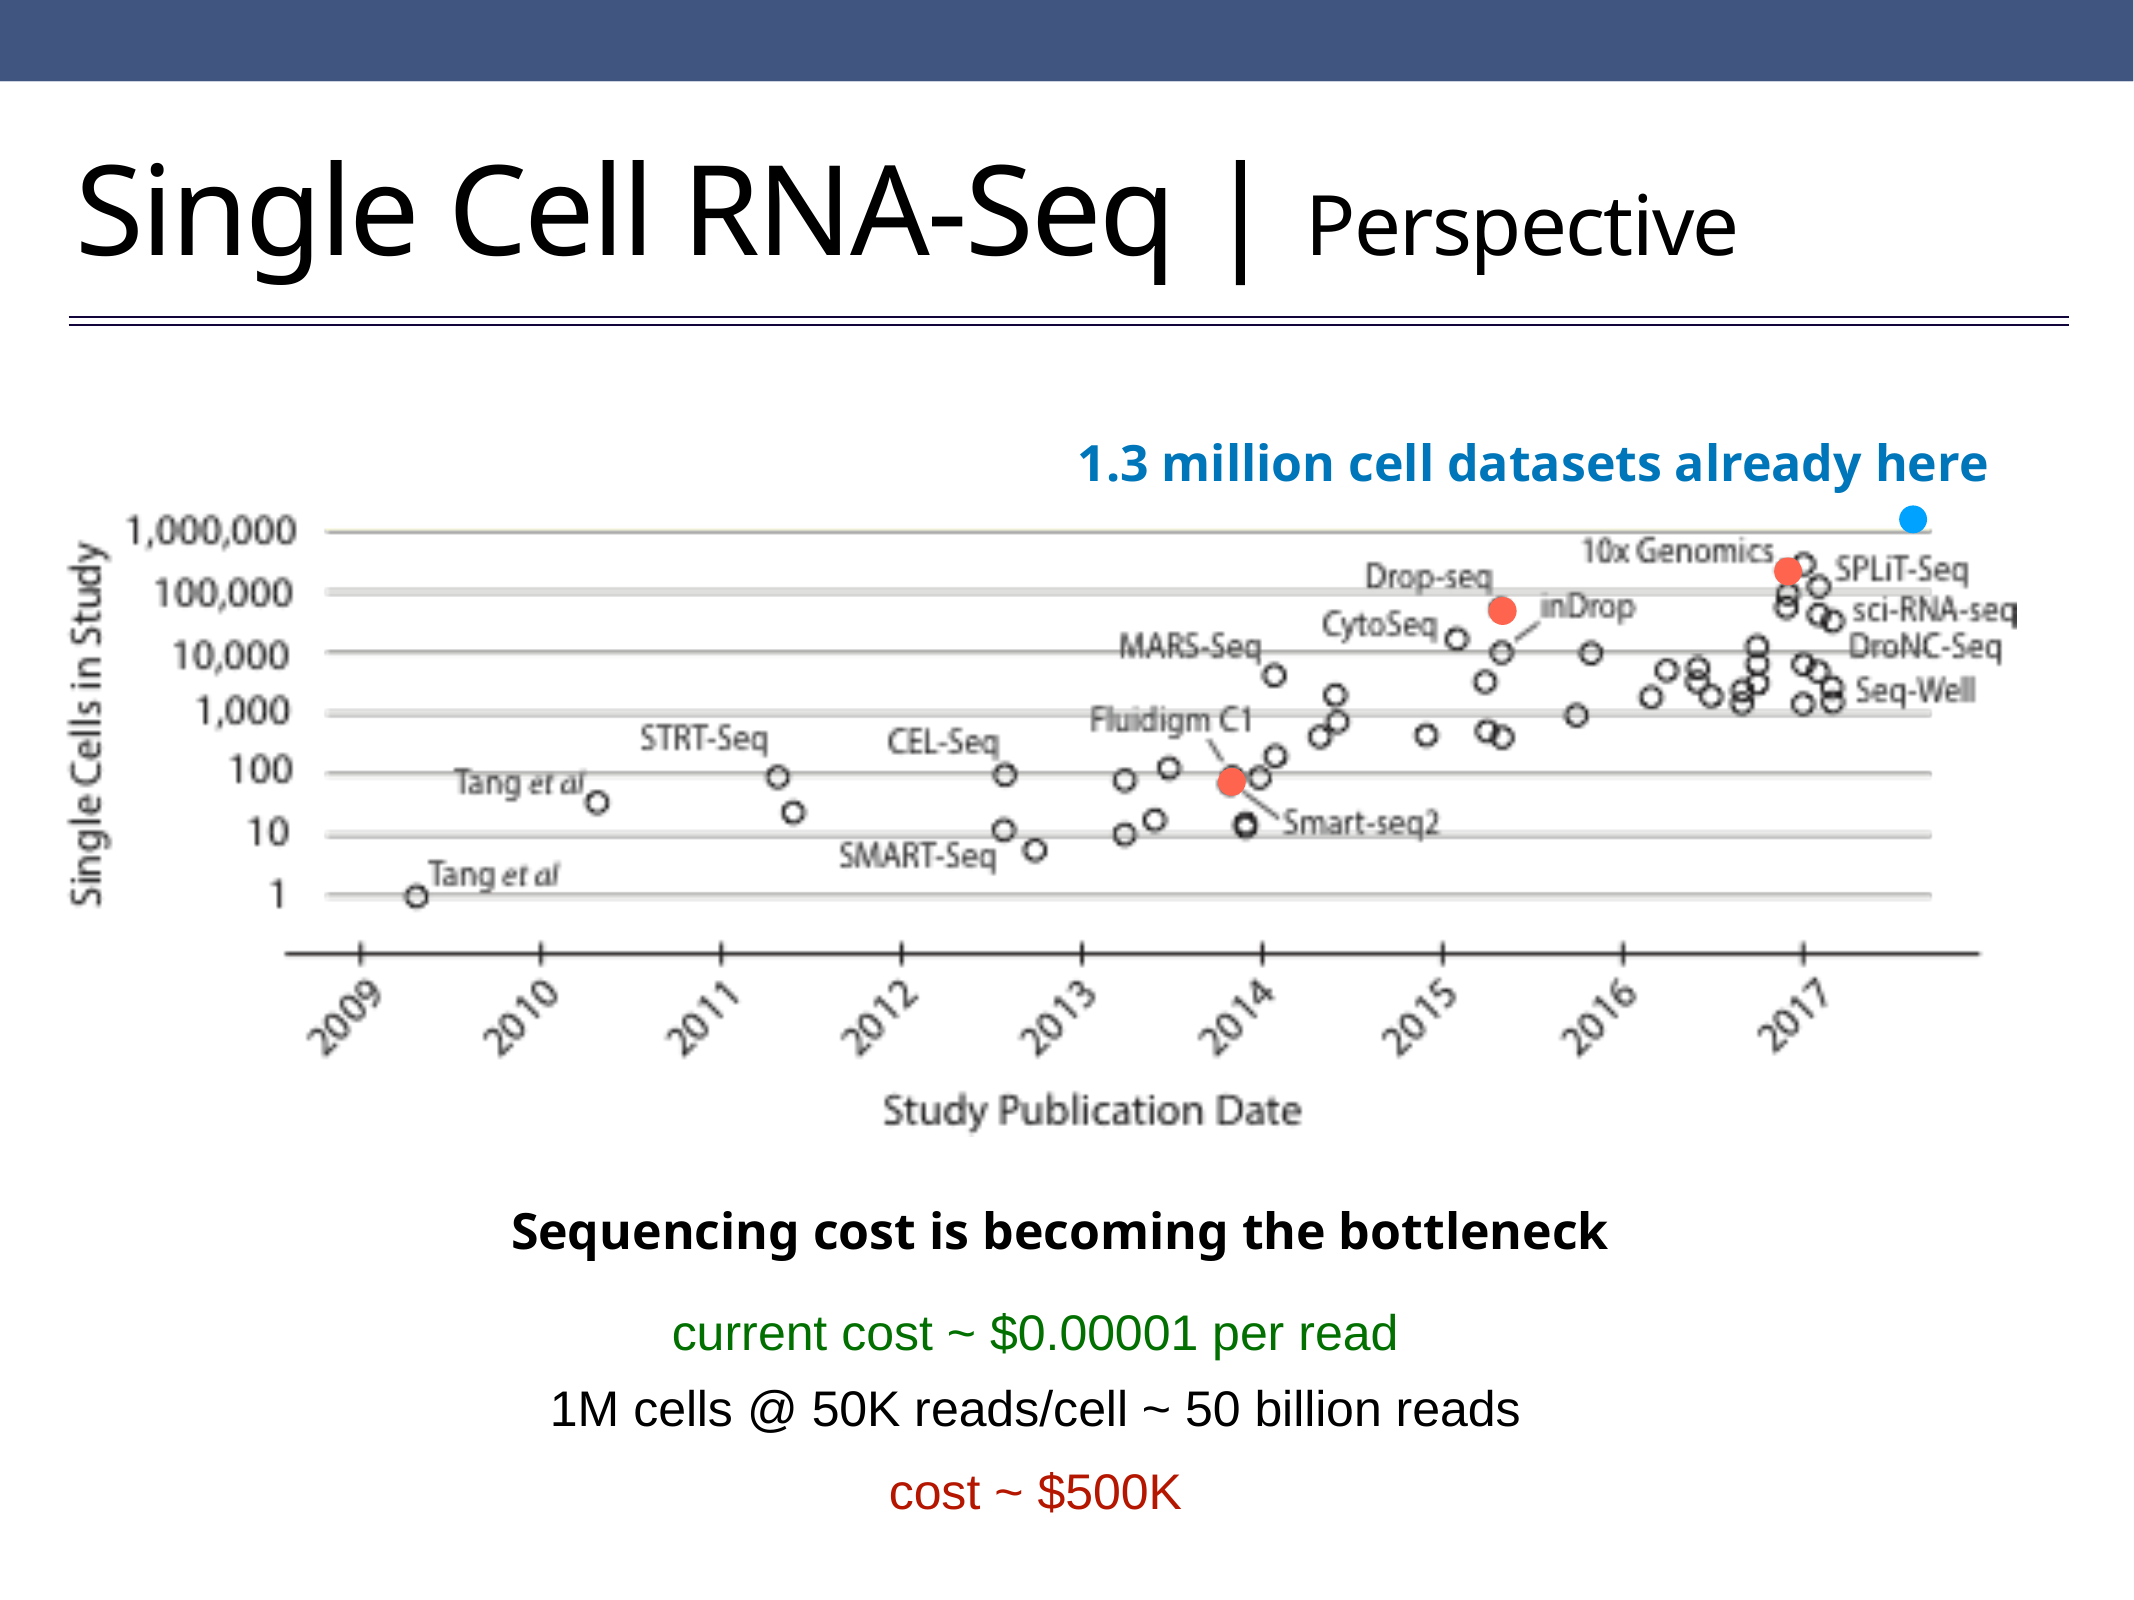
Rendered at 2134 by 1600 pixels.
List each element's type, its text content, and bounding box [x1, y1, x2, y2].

text_box [0, 0, 2134, 82]
text_box current cost ~ $0.00001 per read [663, 1292, 1408, 1368]
picture [54, 483, 2017, 1137]
text_box Sequencing cost is becoming the bottleneck [502, 1191, 1631, 1269]
text_box 1M cells @ 50K reads/cell ~ 50 billion reads [541, 1368, 1530, 1446]
text_box Single Cell RNA-Seq | Perspective [66, 122, 2067, 307]
text_box cost ~ $500K [880, 1451, 1191, 1528]
text_box 1.3 million cell datasets already here [1069, 422, 1998, 483]
